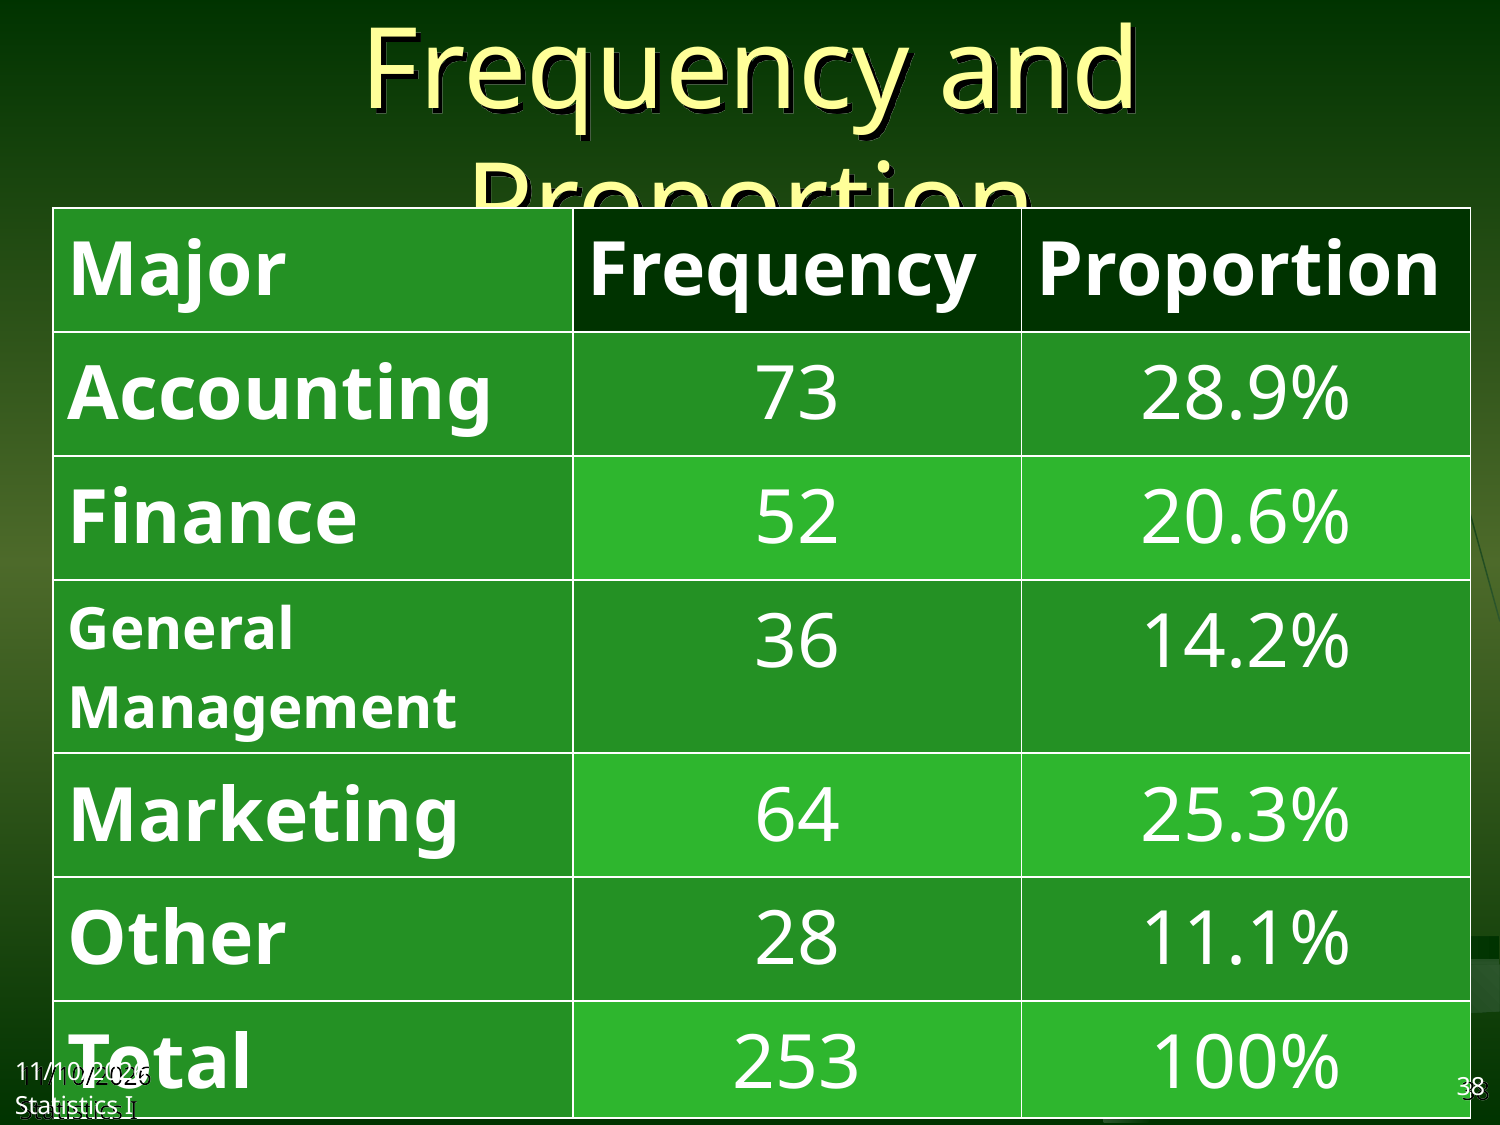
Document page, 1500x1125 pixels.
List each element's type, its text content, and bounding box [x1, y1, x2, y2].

table_cell 14.2% [1022, 581, 1470, 752]
table_cell 36 [574, 581, 1021, 752]
table_header Proportion [1022, 209, 1470, 331]
table_cell 253 [574, 1002, 1021, 1117]
table_cell Accounting [54, 333, 572, 455]
slide_number 38 [1149, 1049, 1500, 1125]
table_cell 28 [574, 878, 1021, 1000]
table_cell Finance [54, 457, 572, 579]
table_cell 11.1% [1022, 878, 1470, 1000]
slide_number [0, 1049, 351, 1125]
table_cell 52 [574, 457, 1021, 579]
table_cell General Management [54, 581, 572, 752]
table_cell Marketing [54, 754, 572, 876]
table_cell 73 [574, 333, 1021, 455]
table_cell 28.9% [1022, 333, 1470, 455]
table_cell 25.3% [1022, 754, 1470, 876]
table_cell 20.6% [1022, 457, 1470, 579]
table_cell Other [54, 878, 572, 1000]
title Frequency and Proportion [52, 54, 1449, 207]
table_cell Total [54, 1002, 572, 1117]
table_cell 100% [1022, 1002, 1470, 1117]
table_header Major [54, 209, 572, 331]
table_header Frequency [574, 209, 1021, 331]
table_cell 64 [574, 754, 1021, 876]
